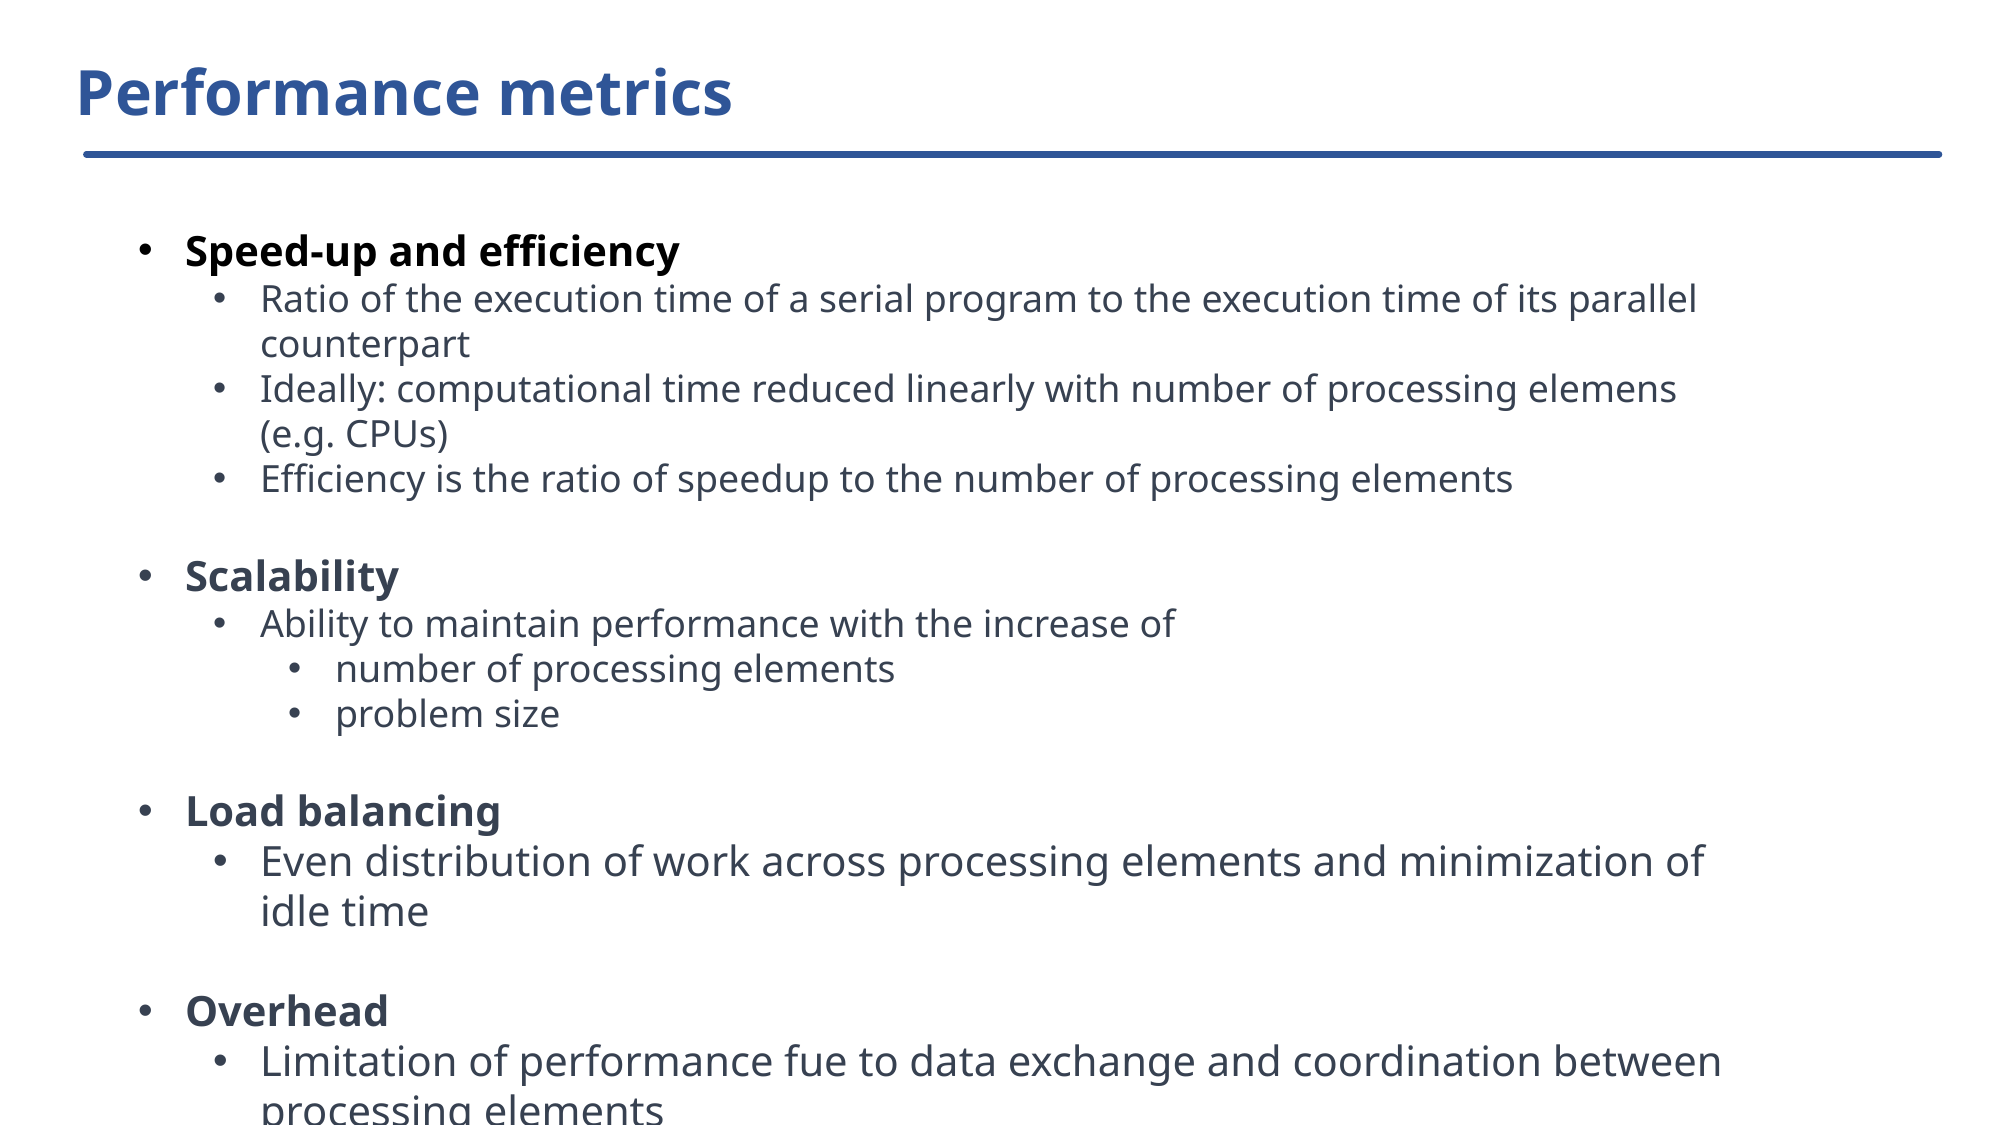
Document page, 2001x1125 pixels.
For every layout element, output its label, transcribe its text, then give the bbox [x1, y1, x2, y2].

title Performance metrics [60, 0, 1940, 192]
text_box Speed-up and efficiency Ratio of the execution time of a serial program to the execution time of its parallel counterpart Ideally: computational time reduced linearly with number of processing elemens (e.g. CPUs) Efficiency is the ratio of speedup to the number of processing elements Scalability Ability to maintain performance with the increase of number of processing elements problem size Load balancing Even distribution of work across processing elements and minimization of idle time Overhead Limitation of performance fue to data exchange and coordination between processing elements [123, 217, 1752, 1125]
